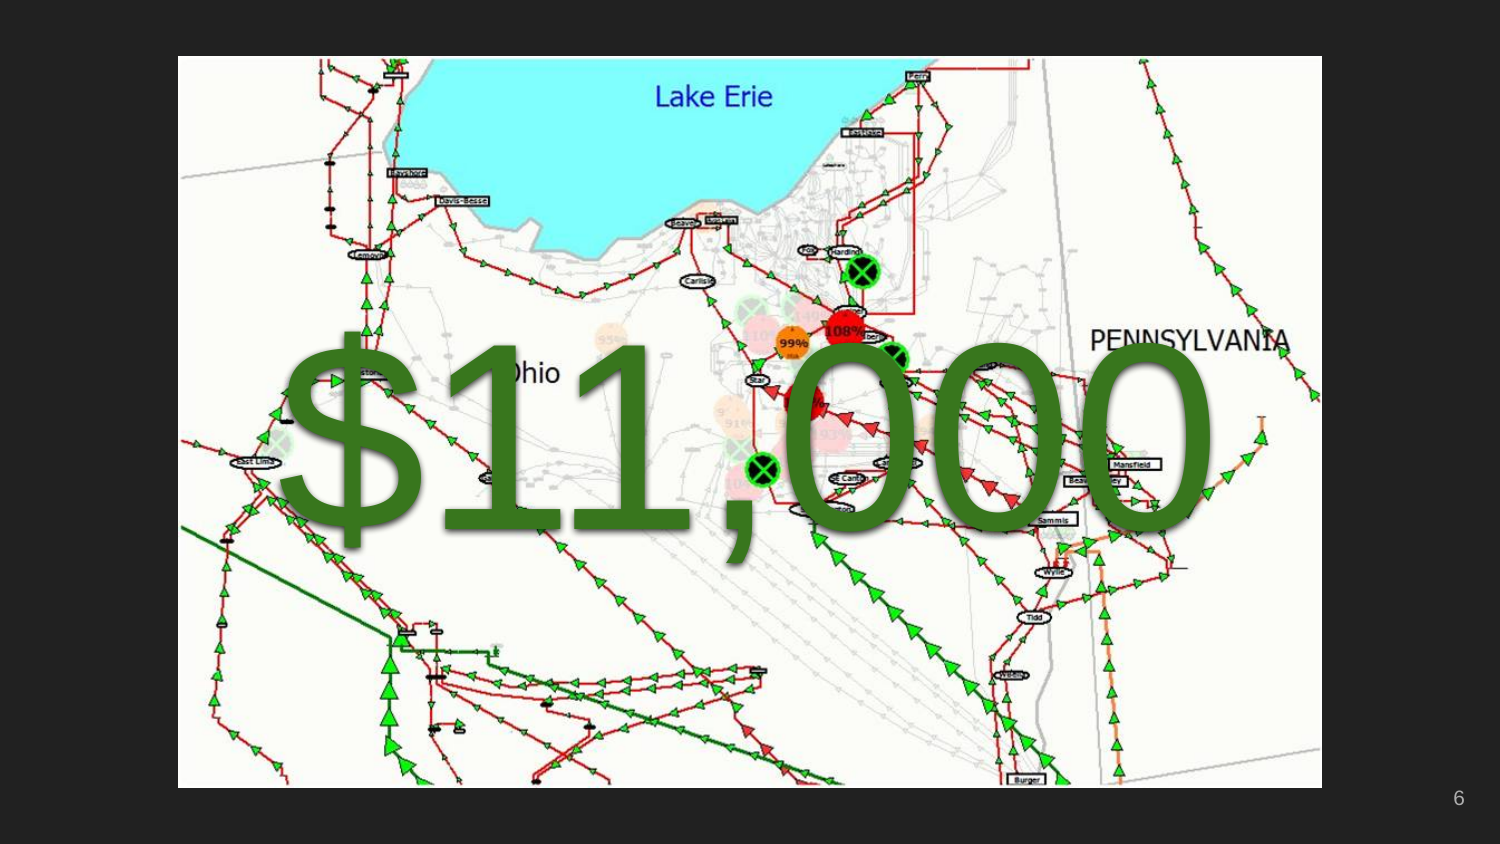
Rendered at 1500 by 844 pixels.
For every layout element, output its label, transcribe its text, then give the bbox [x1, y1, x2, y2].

picture [178, 56, 1322, 788]
slide_number ‹#› [1389, 764, 1480, 830]
